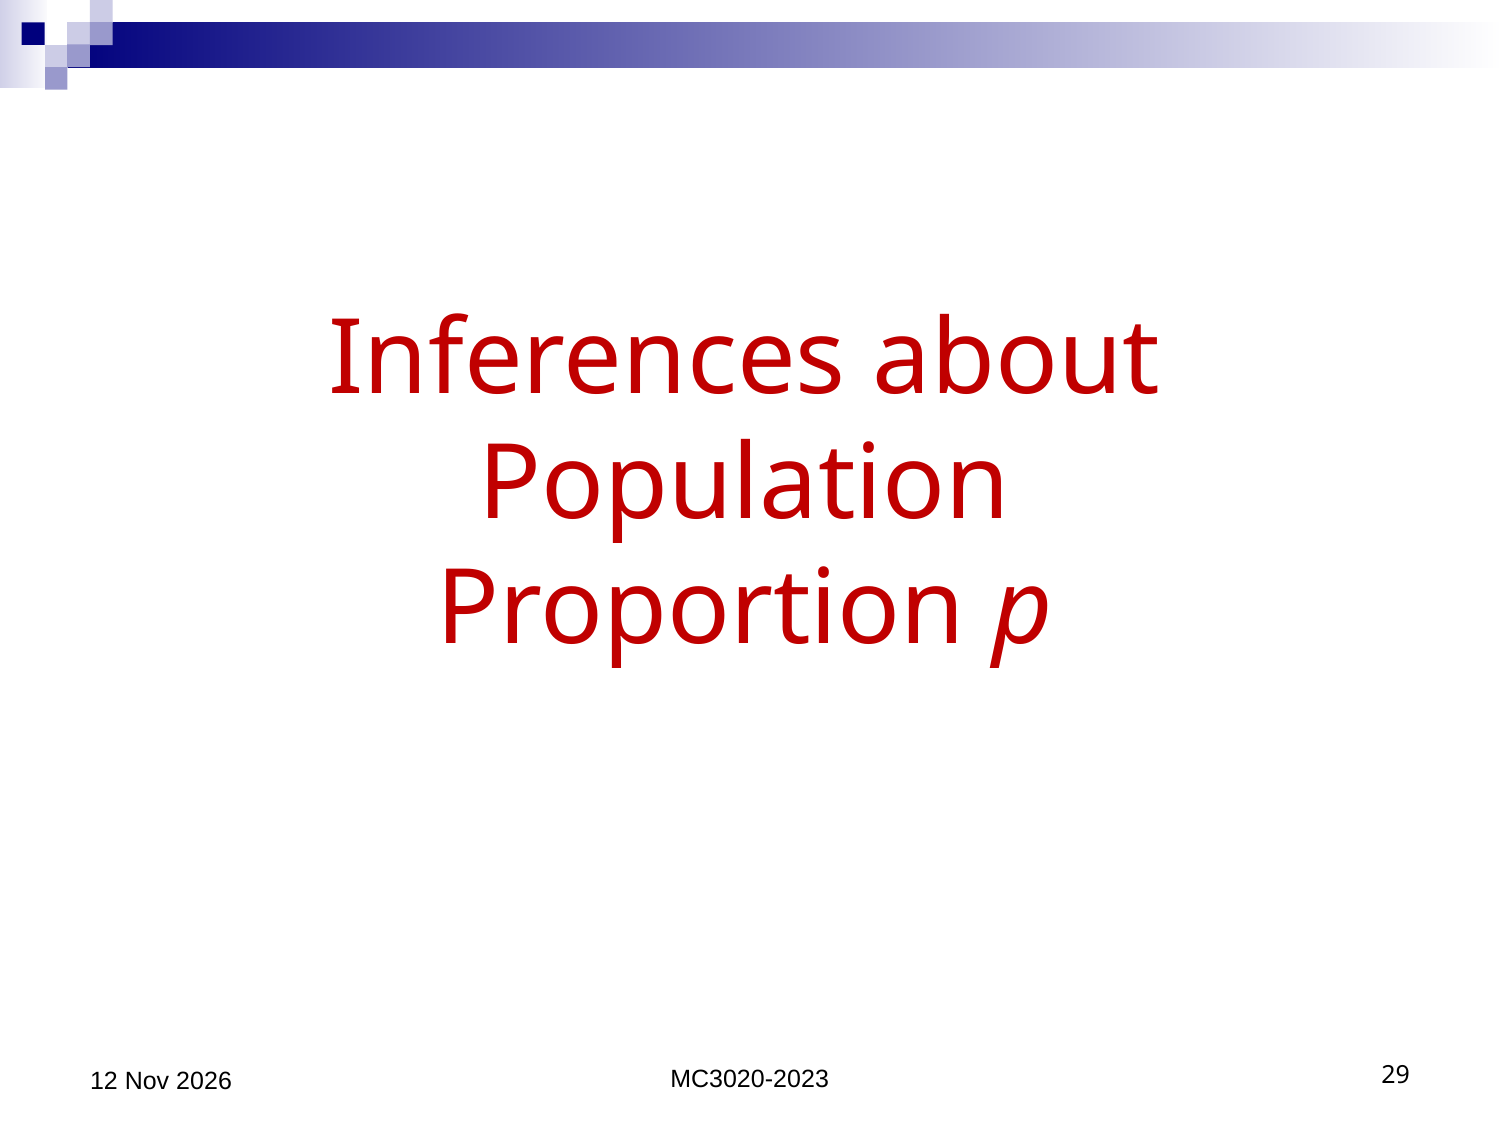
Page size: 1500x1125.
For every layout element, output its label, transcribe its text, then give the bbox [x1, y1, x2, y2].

slide_number 29 [1074, 1025, 1425, 1100]
slide_number 12-May-23 [75, 1024, 425, 1103]
title Inferences about Population Proportion p [69, 364, 1420, 590]
footer MC3020-2023 [512, 1025, 988, 1100]
